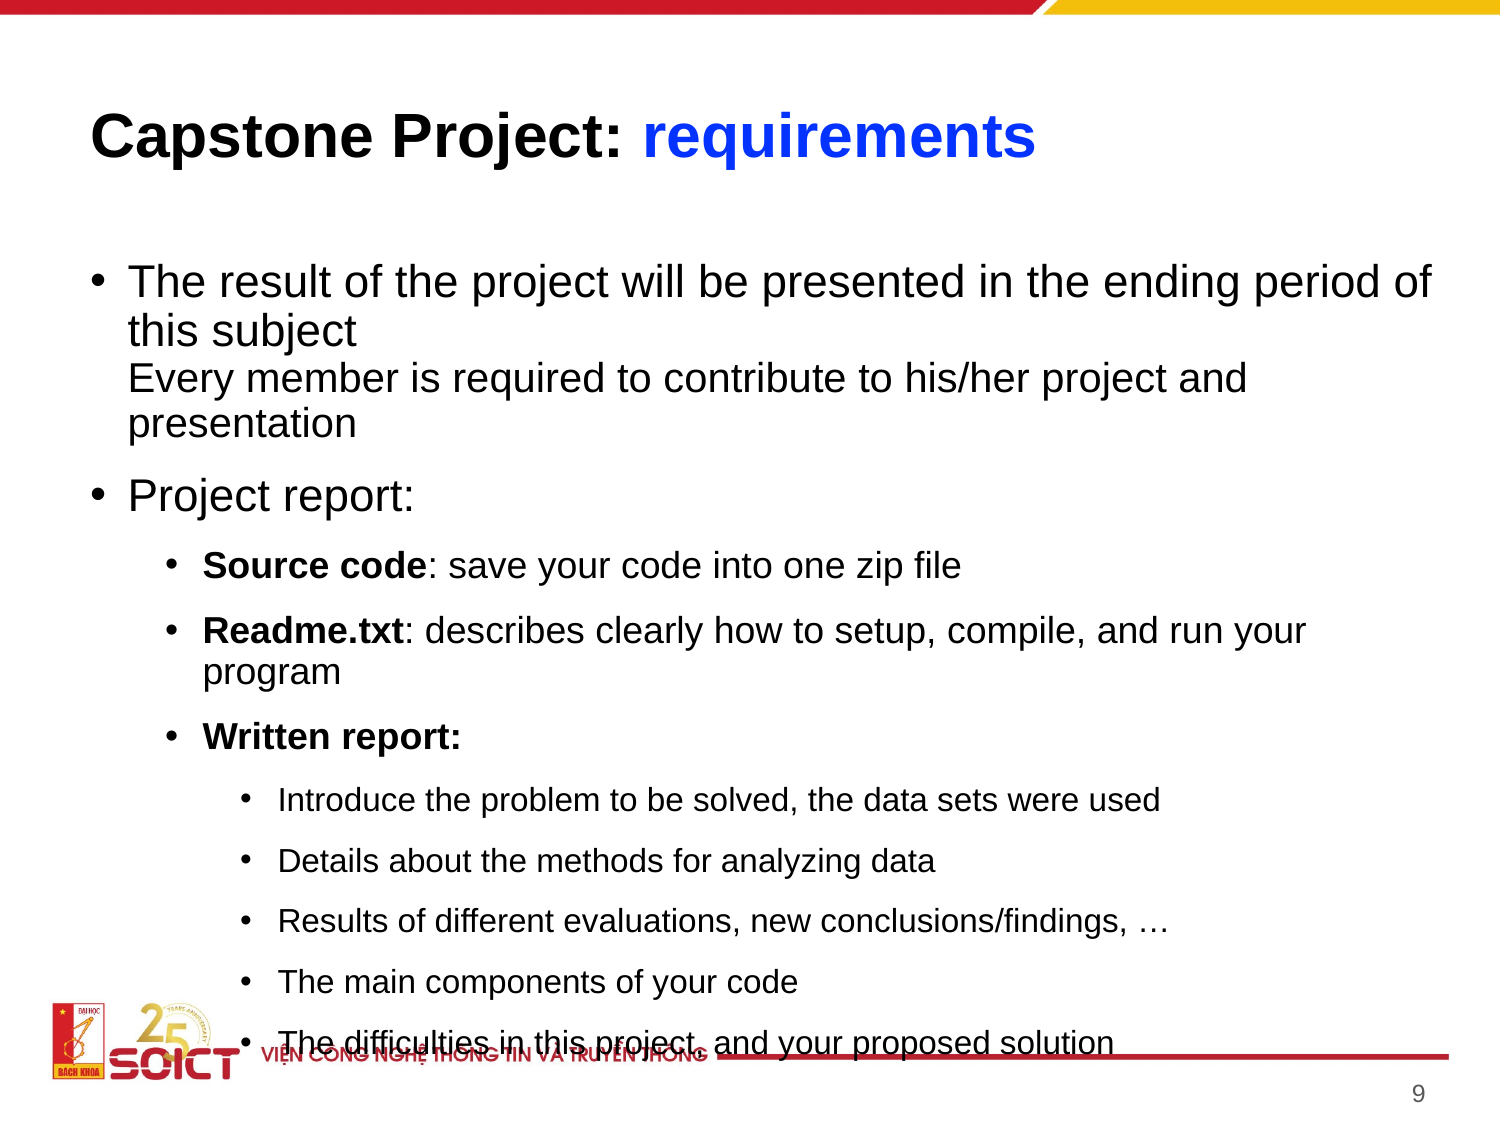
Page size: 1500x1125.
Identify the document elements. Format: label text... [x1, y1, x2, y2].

list The result of the project will be presented in the ending period of this subject Every member is required to contribute to his/her project and presentation Project report: Source code: save your code into one zip file Readme.txt: describes clearly how to setup, compile, and run your program Written report: Introduce the problem to be solved, the data sets were used Details about the methods for analyzing data Results of different evaluations, new conclusions/findings, … The main components of your code The difficulties in this project, and your proposed solution [75, 249, 1463, 1125]
title Capstone Project: requirements [75, 75, 1463, 200]
picture [0, 0, 1500, 1125]
slide_number 9 [1257, 1062, 1441, 1123]
